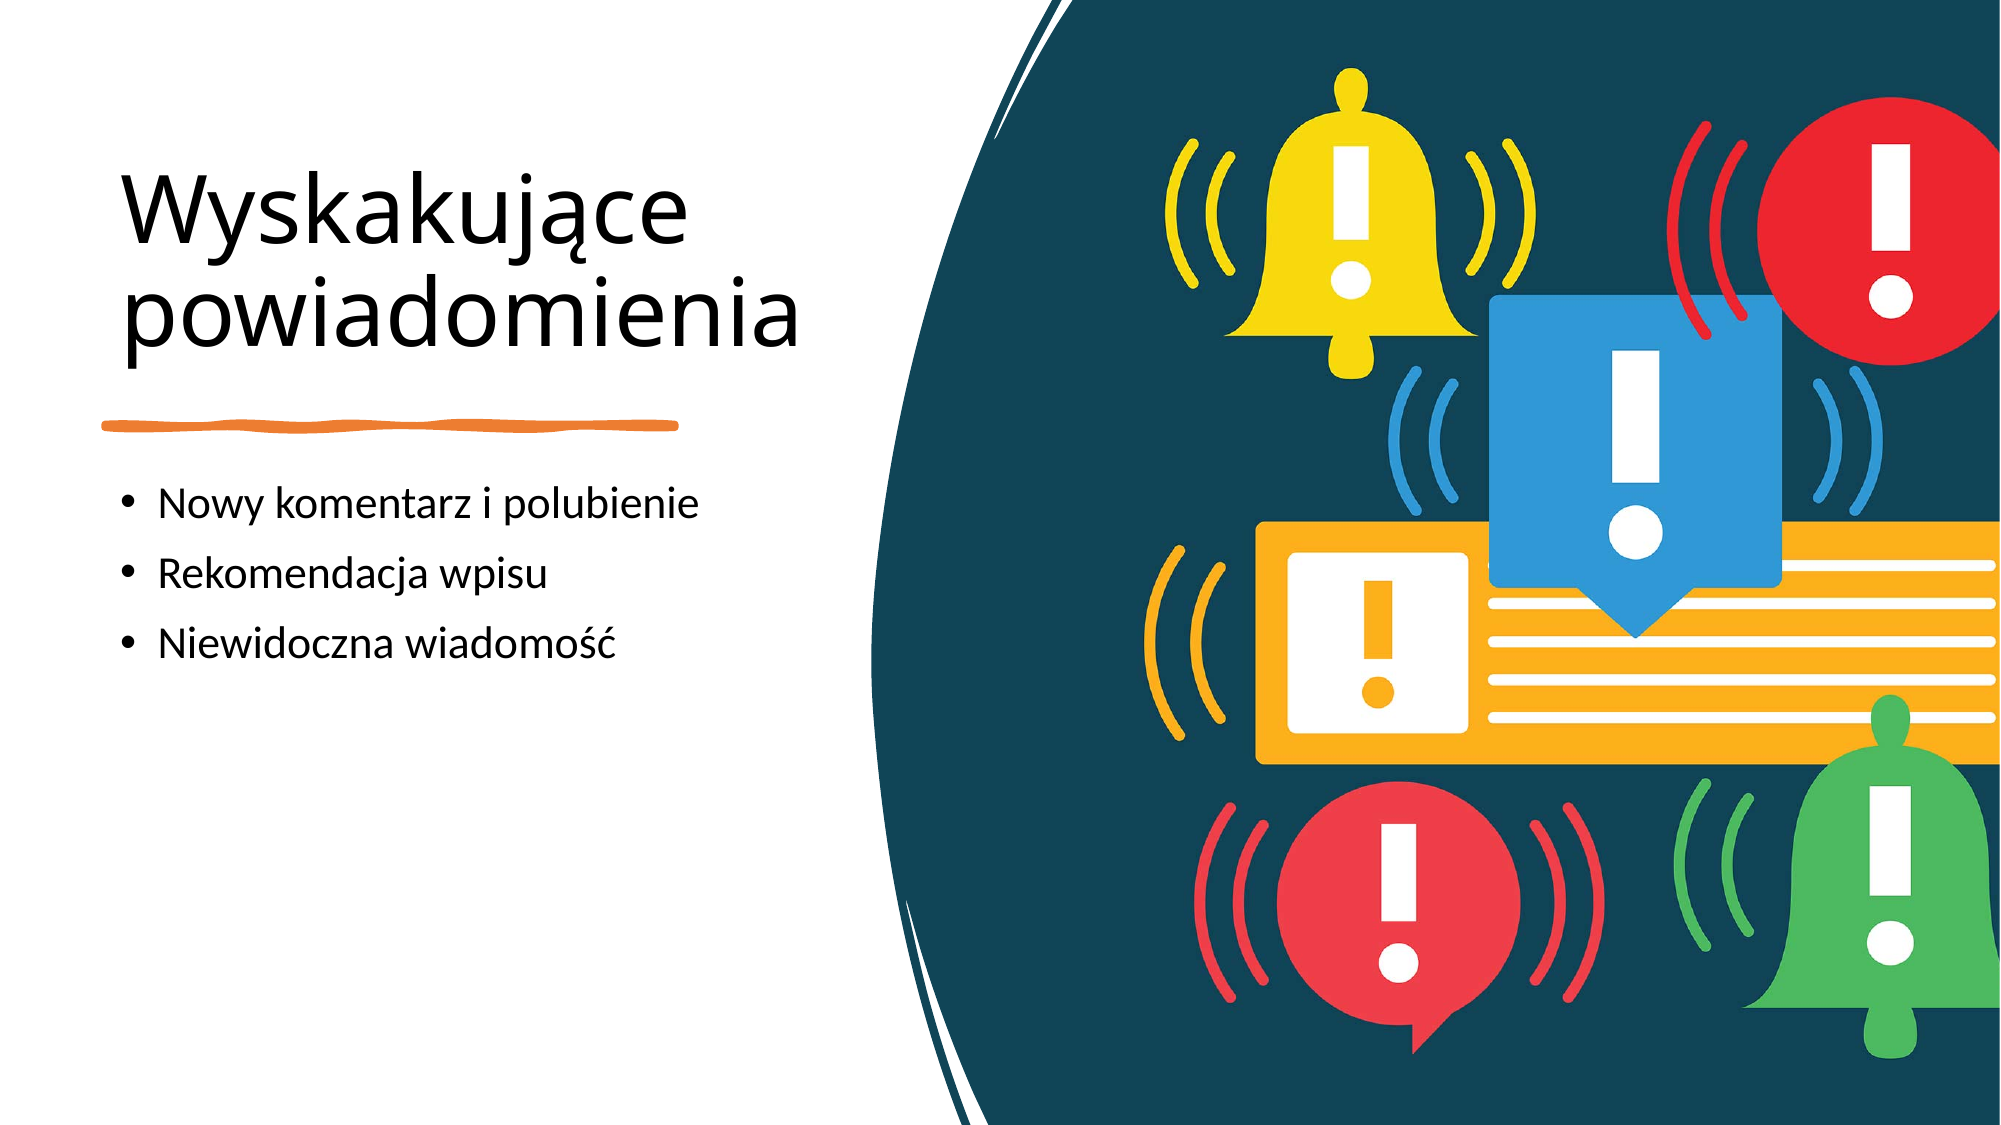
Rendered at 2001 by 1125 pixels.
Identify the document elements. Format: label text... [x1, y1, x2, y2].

text_box [103, 421, 676, 431]
list Nowy komentarz i polubienie Rekomendacja wpisu Niewidoczna wiadomość [105, 471, 802, 1016]
text_box [0, 0, 871, 1125]
title Wyskakujące powiadomienia [105, 53, 822, 375]
picture [871, 0, 2000, 1125]
